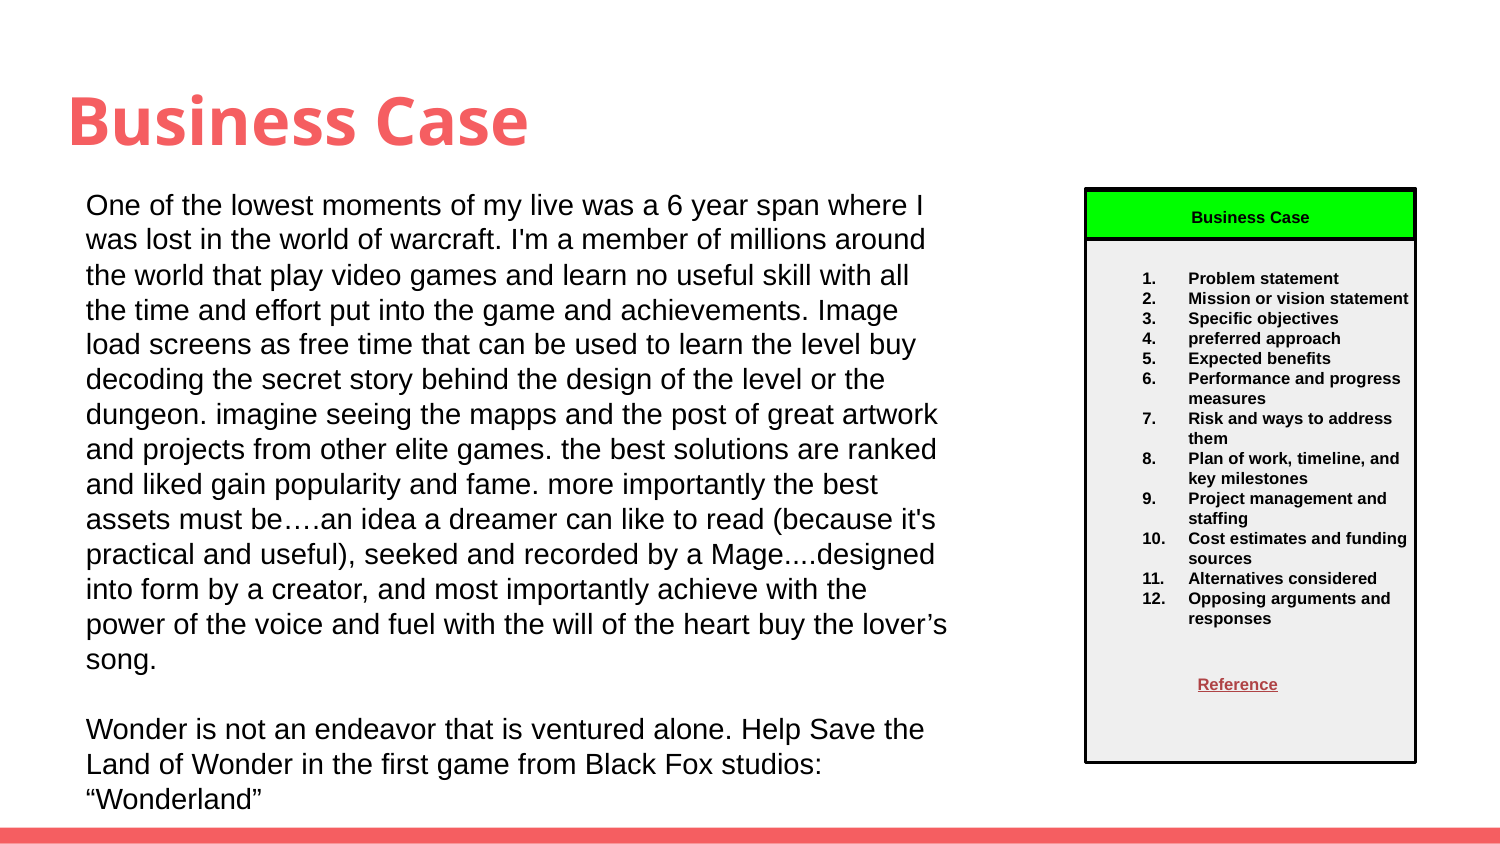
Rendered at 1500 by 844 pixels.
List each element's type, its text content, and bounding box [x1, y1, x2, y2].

text_box Problem statement Mission or vision statement Specific objectives preferred approach Expected benefits Performance and progress measures Risk and ways to address them Plan of work, timeline, and key milestones Project management and staffing Cost estimates and funding sources Alternatives considered Opposing arguments and responses [1098, 253, 1428, 715]
title Business Case [51, 64, 1449, 167]
text_box One of the lowest moments of my live was a 6 year span where I was lost in the world of warcraft. I'm a member of millions around the world that play video games and learn no useful skill with all the time and effort put into the game and achievements. Image load screens as free time that can be used to learn the level buy decoding the secret story behind the design of the level or the dungeon. imagine seeing the mapps and the post of great artwork and projects from other elite games. the best solutions are ranked and liked gain popularity and fame. more importantly the best assets must be….an idea a dreamer can like to read (because it's practical and useful), seeked and recorded by a Mage....designed into form by a creator, and most importantly achieve with the power of the voice and fuel with the will of the heart buy the lover’s song. Wonder is not an endeavor that is ventured alone. Help Save the Land of Wonder in the first game from Black Fox studios: “Wonderland” [70, 170, 965, 715]
text_box Business Case [1082, 192, 1420, 238]
text_box Reference [1182, 658, 1301, 720]
text_box [1085, 238, 1416, 763]
